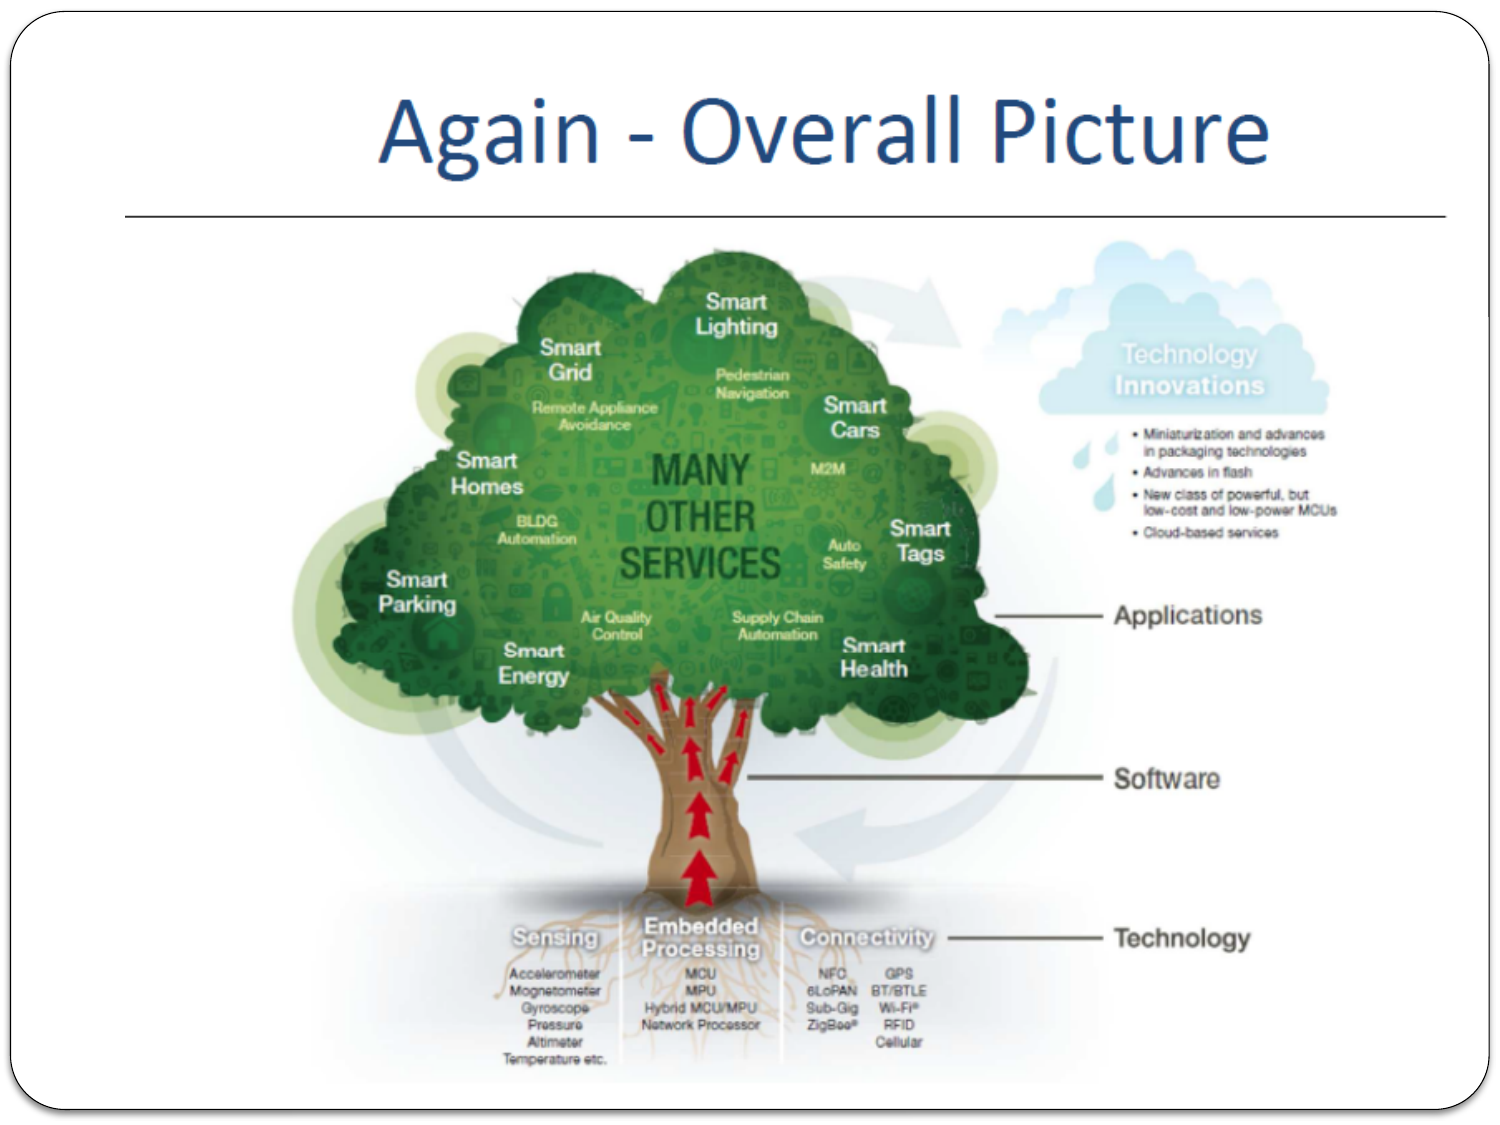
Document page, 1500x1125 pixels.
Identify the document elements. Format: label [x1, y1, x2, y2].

list [124, 37, 1459, 1088]
